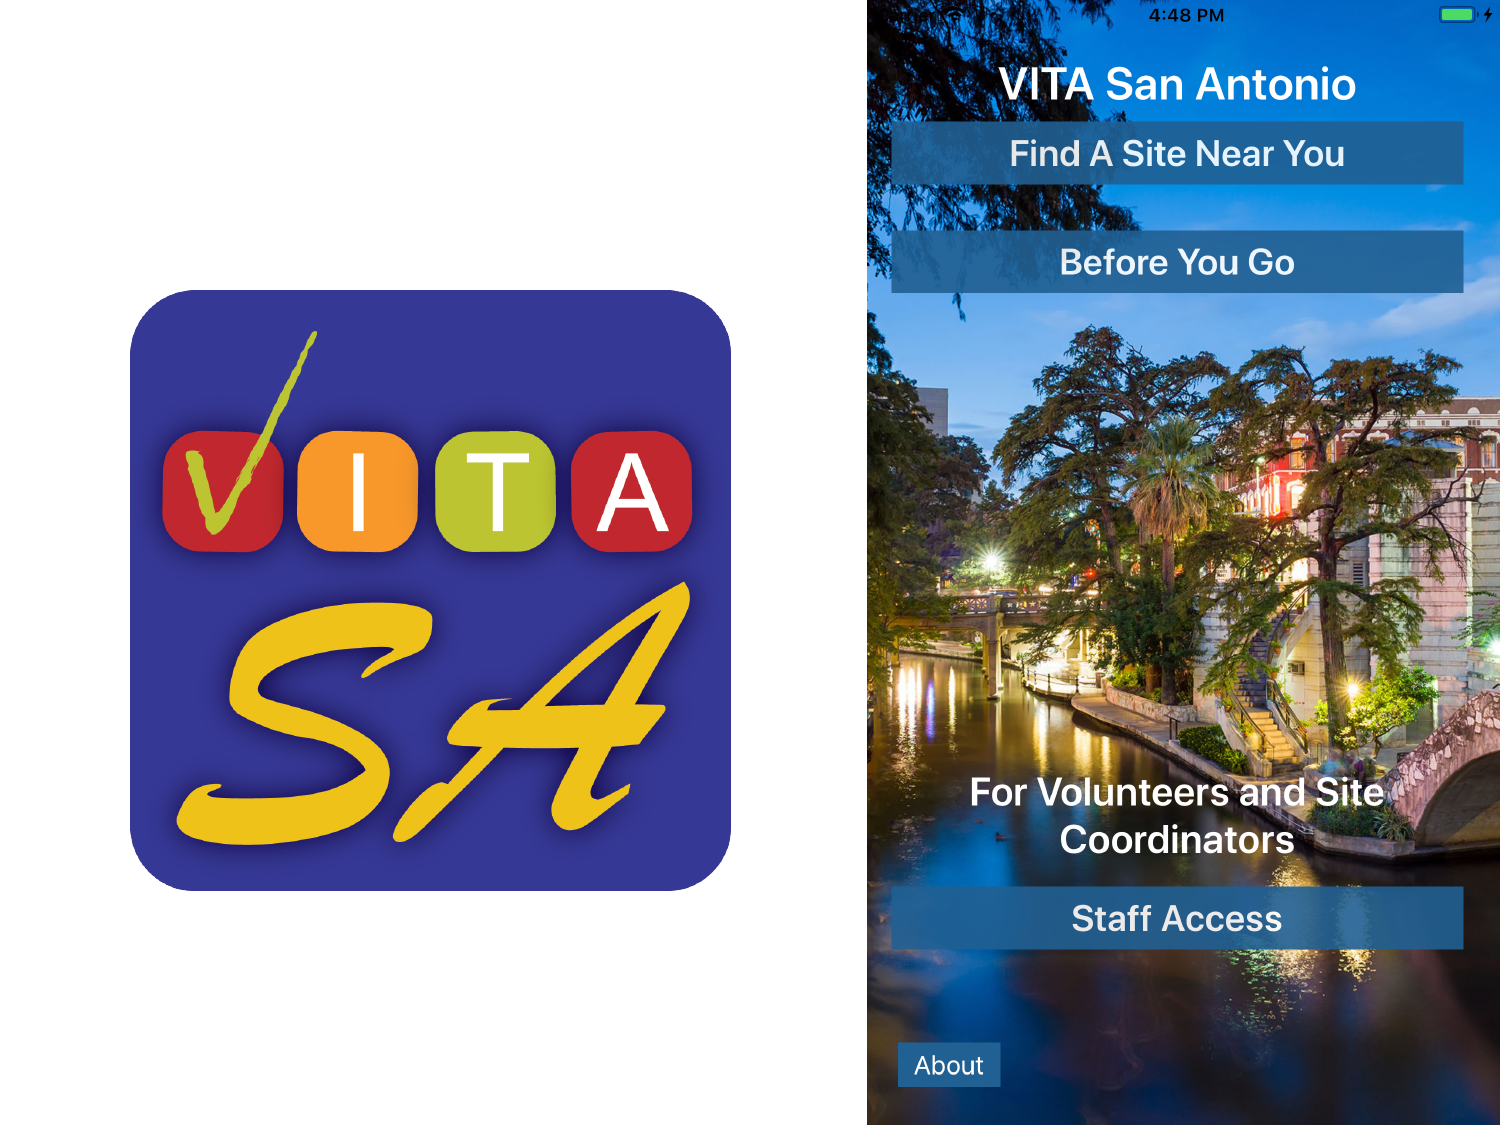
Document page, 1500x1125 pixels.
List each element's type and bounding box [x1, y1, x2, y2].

picture [866, 0, 1500, 1125]
picture [130, 290, 731, 892]
